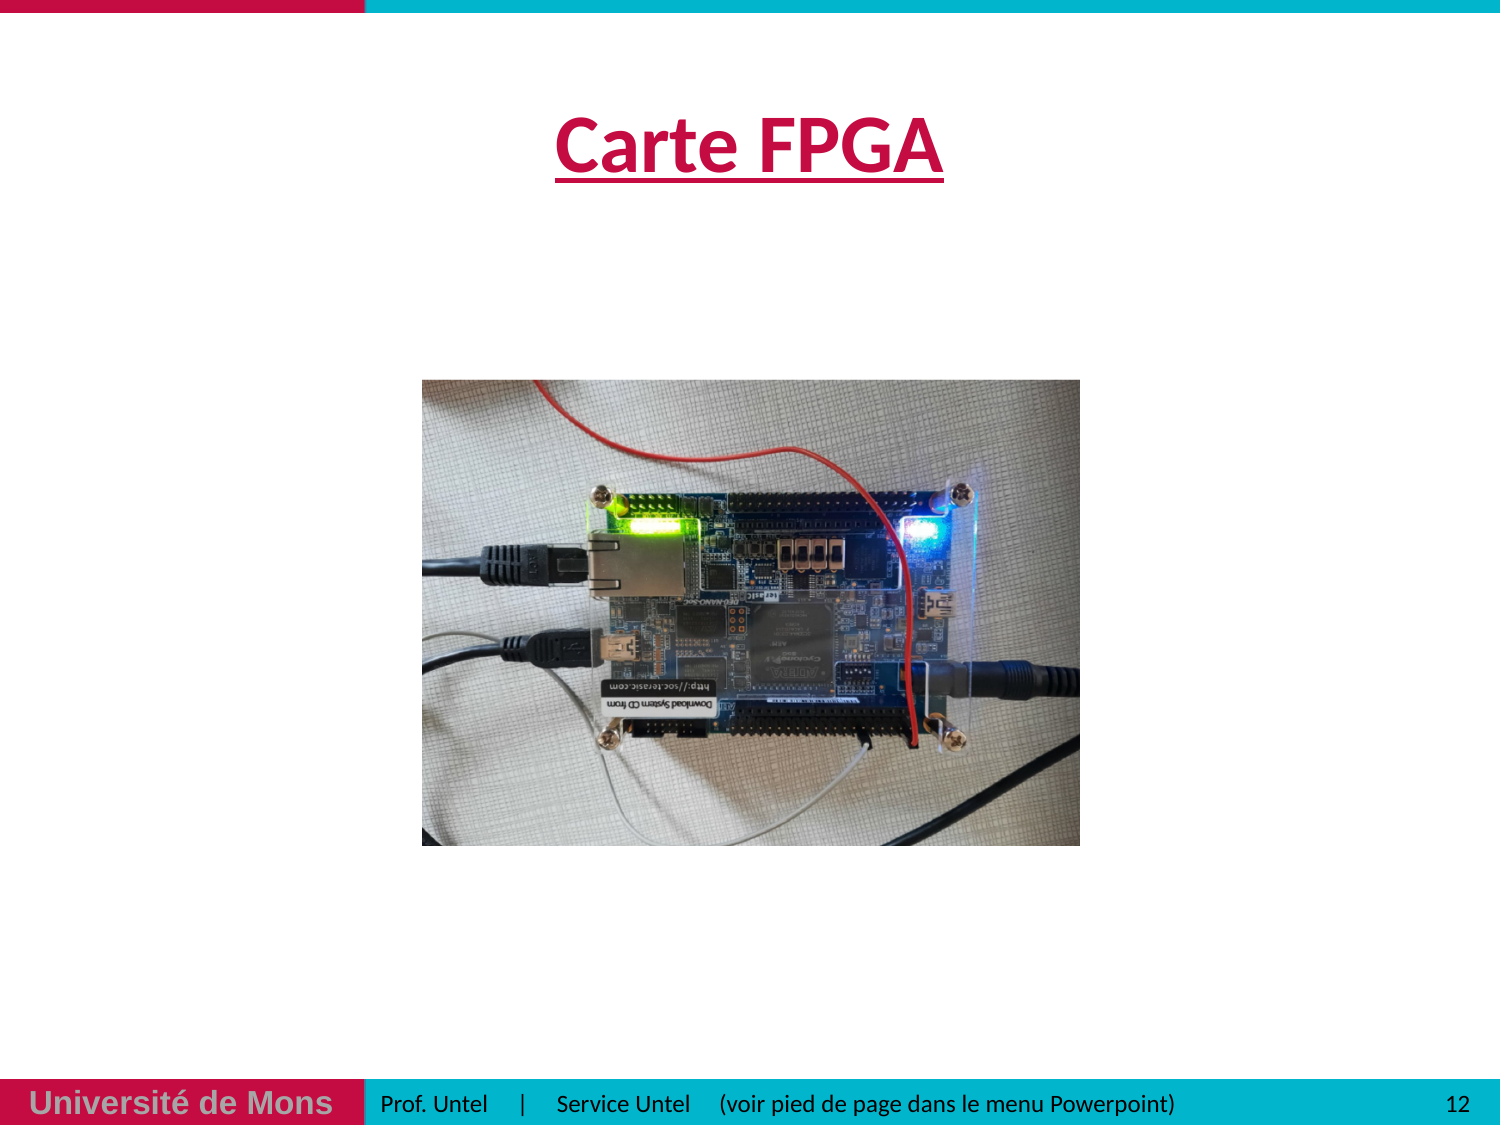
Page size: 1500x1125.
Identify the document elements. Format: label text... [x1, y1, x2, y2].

picture [0, 1079, 365, 1125]
footer Prof. Untel | Service Untel (voir pied de page dans le menu Powerpoint) [365, 1079, 1416, 1125]
picture [422, 283, 1080, 942]
picture [0, 0, 1500, 13]
title Carte FPGA [74, 44, 1426, 233]
slide_number 12 [1416, 1079, 1500, 1125]
